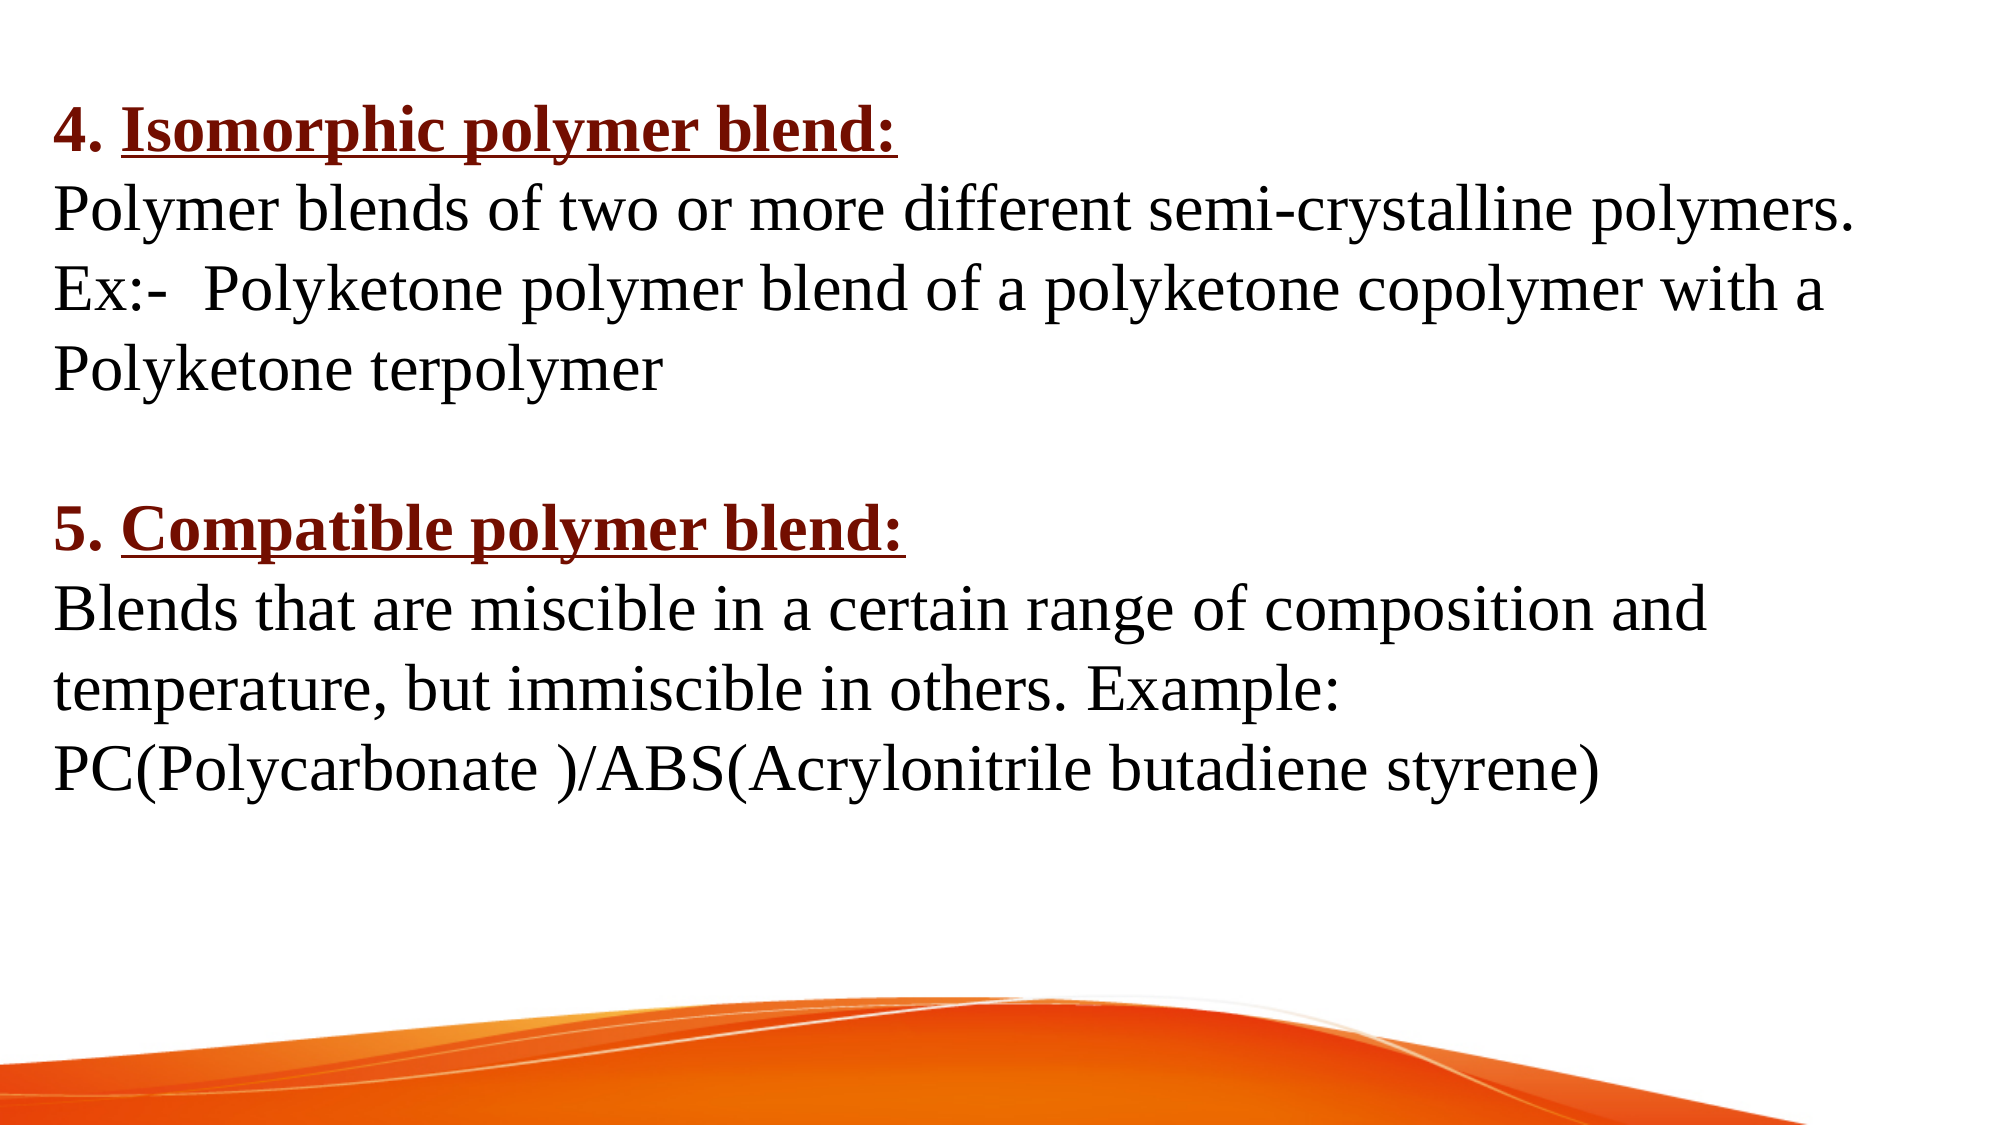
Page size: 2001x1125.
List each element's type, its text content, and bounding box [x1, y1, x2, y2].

text_box 4. Isomorphic polymer blend: Polymer blends of two or more different semi-crystalline polymers. Ex:- Polyketone polymer blend of a polyketone copolymer with a Polyketone terpolymer 5. Compatible polymer blend: Blends that are miscible in a certain range of composition and temperature, but immiscible in others. Example: PC(Polycarbonate )/ABS(Acrylonitrile butadiene styrene) [38, 76, 1964, 857]
picture [0, 0, 2000, 1125]
